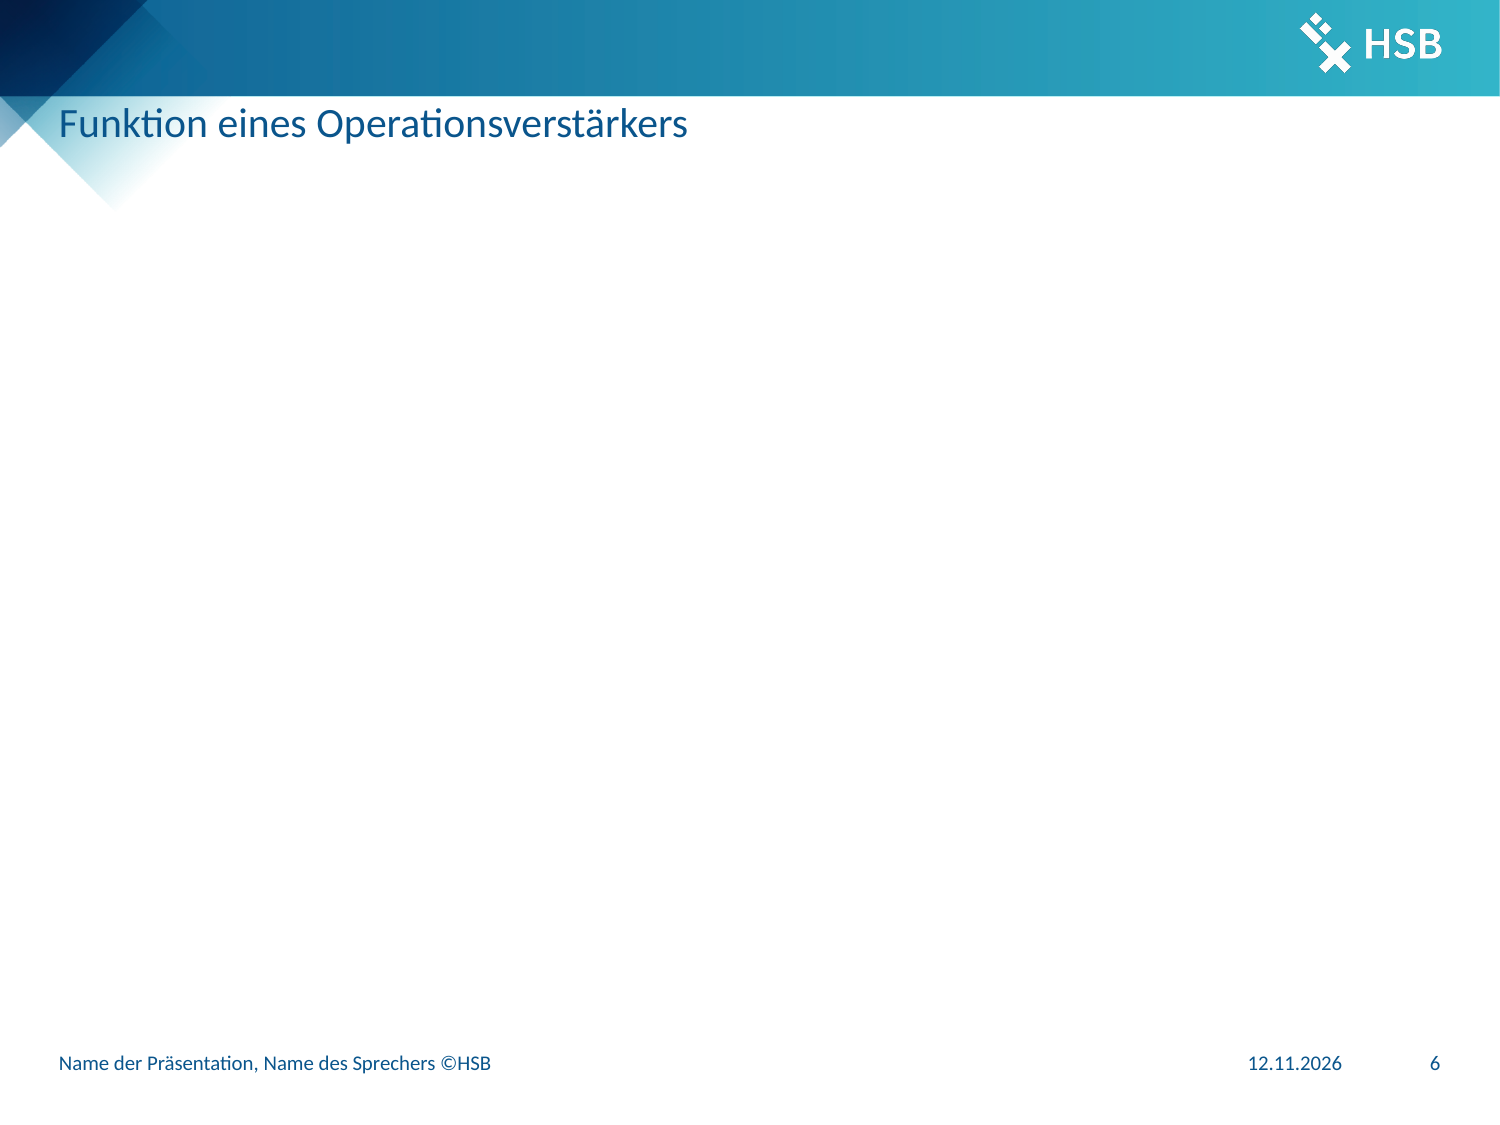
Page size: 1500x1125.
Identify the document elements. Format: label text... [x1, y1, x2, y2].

title Funktion eines Operationsverstärkers [58, 95, 1441, 197]
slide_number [1216, 1048, 1343, 1077]
picture [0, 0, 1500, 1125]
slide_number 6 [1376, 1048, 1441, 1077]
footer Name der Präsentation, Name des Sprechers ©HSB [58, 1048, 1176, 1077]
